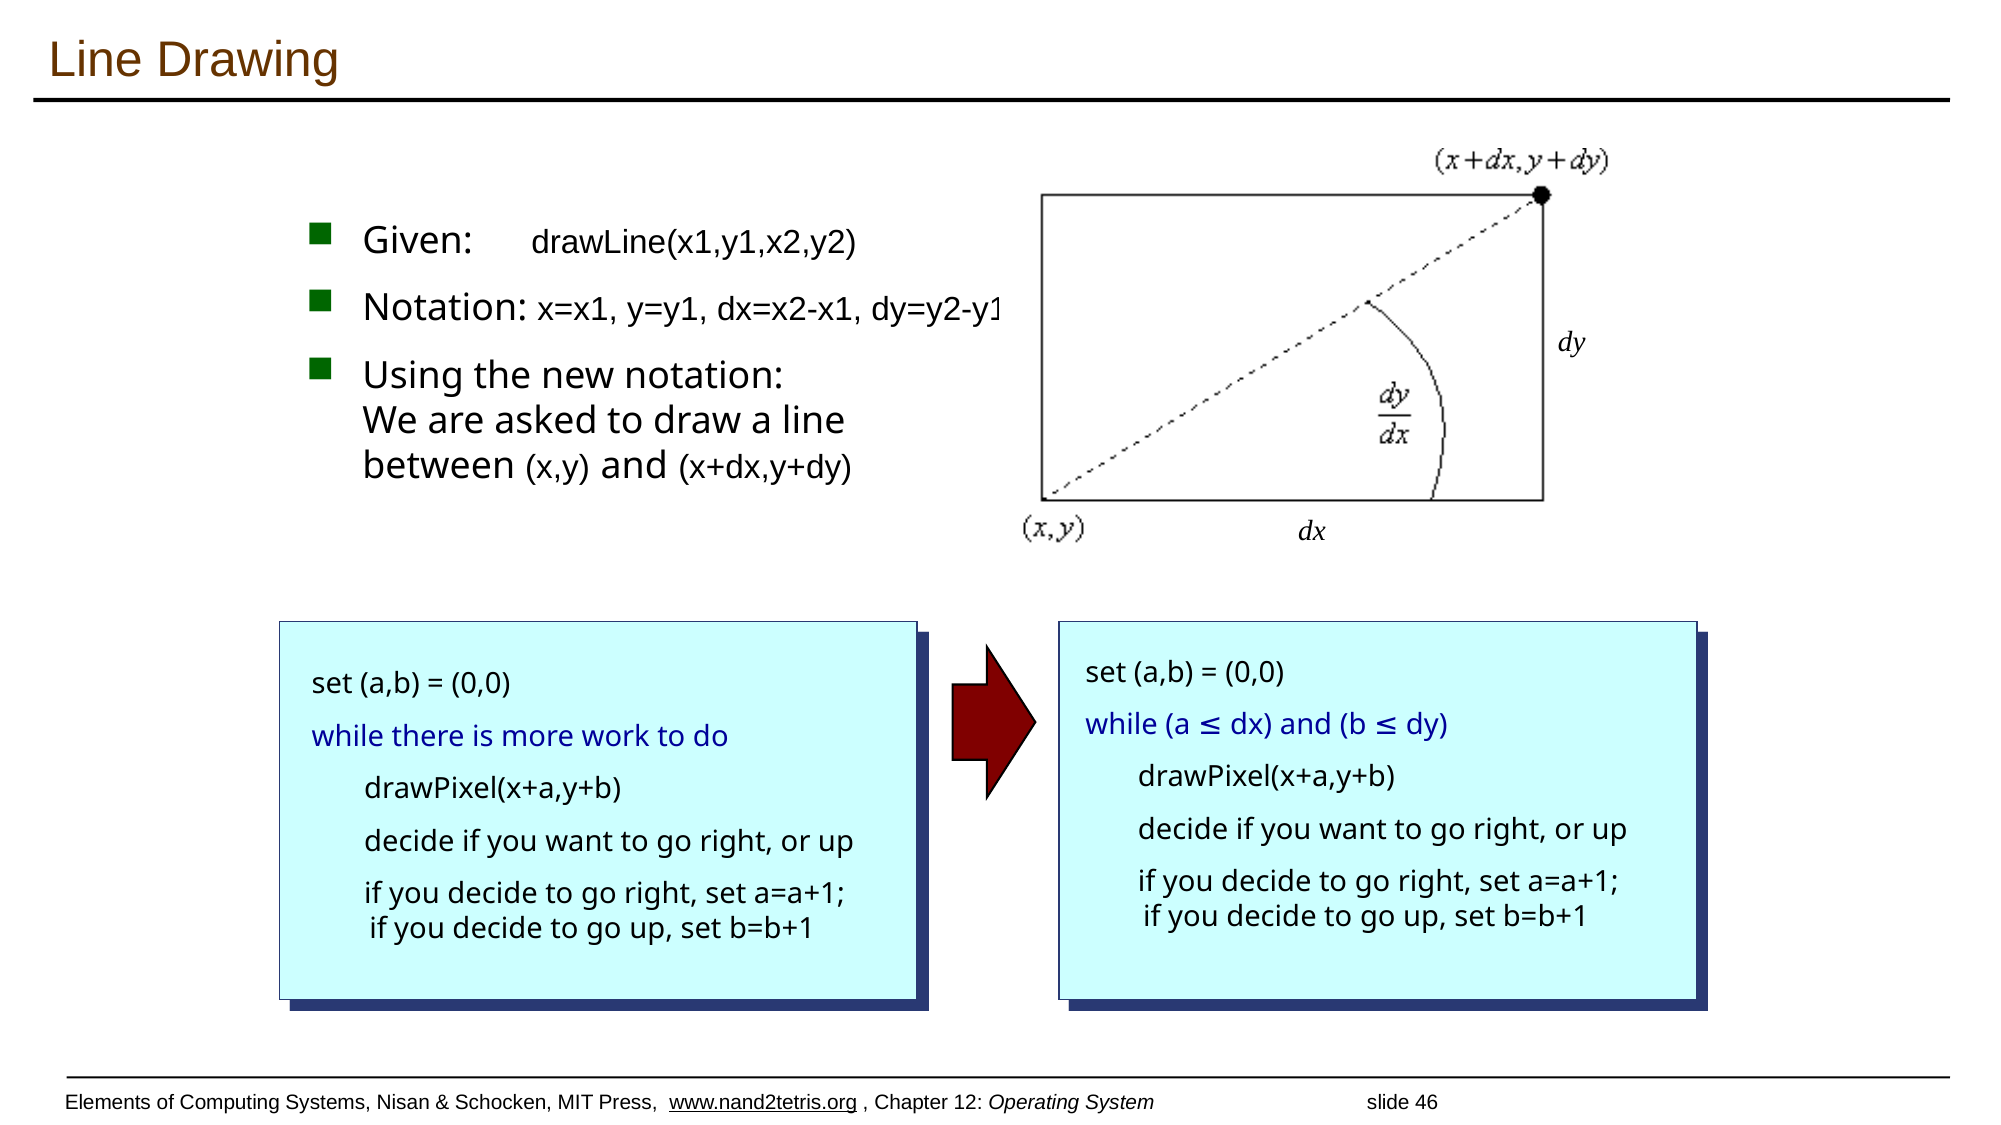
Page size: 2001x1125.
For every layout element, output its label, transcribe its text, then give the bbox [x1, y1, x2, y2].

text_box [999, 148, 1662, 556]
title Line Drawing [33, 12, 1950, 100]
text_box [279, 621, 918, 1000]
list Given: drawLine(x1,y1,x2,y2) Notation: x=x1, y=y1, dx=x2-x1, dy=y2-y1 Using the new notation: We are asked to draw a line between (x,y) and (x+dx,y+dy) [291, 208, 994, 516]
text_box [952, 621, 1698, 1017]
